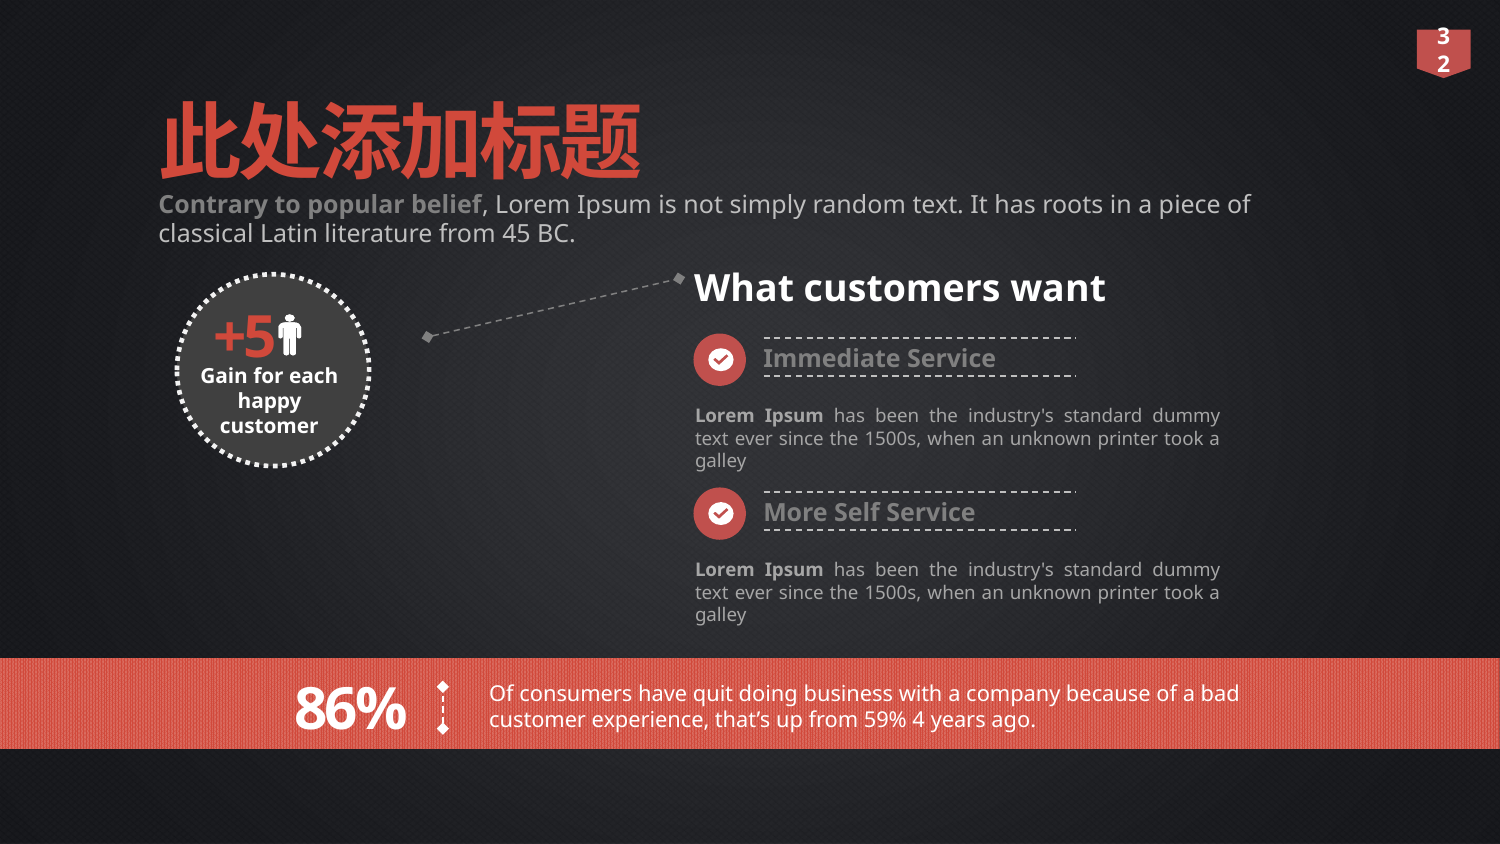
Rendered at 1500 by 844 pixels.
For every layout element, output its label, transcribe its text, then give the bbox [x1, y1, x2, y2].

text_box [276, 663, 1306, 750]
text_box [0, 656, 1500, 751]
picture [0, 0, 1500, 656]
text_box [679, 333, 1235, 481]
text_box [176, 273, 370, 467]
text_box 32 [1414, 27, 1473, 81]
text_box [427, 278, 680, 338]
picture [0, 751, 1500, 844]
text_box Contrary to popular belief, Lorem Ipsum is not simply random text. It has roots in a piece of classical Latin literature from 45 BC. [143, 180, 1365, 256]
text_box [679, 487, 1235, 635]
text_box 此处添加标题 [143, 81, 1243, 157]
text_box What customers want [679, 256, 1140, 301]
